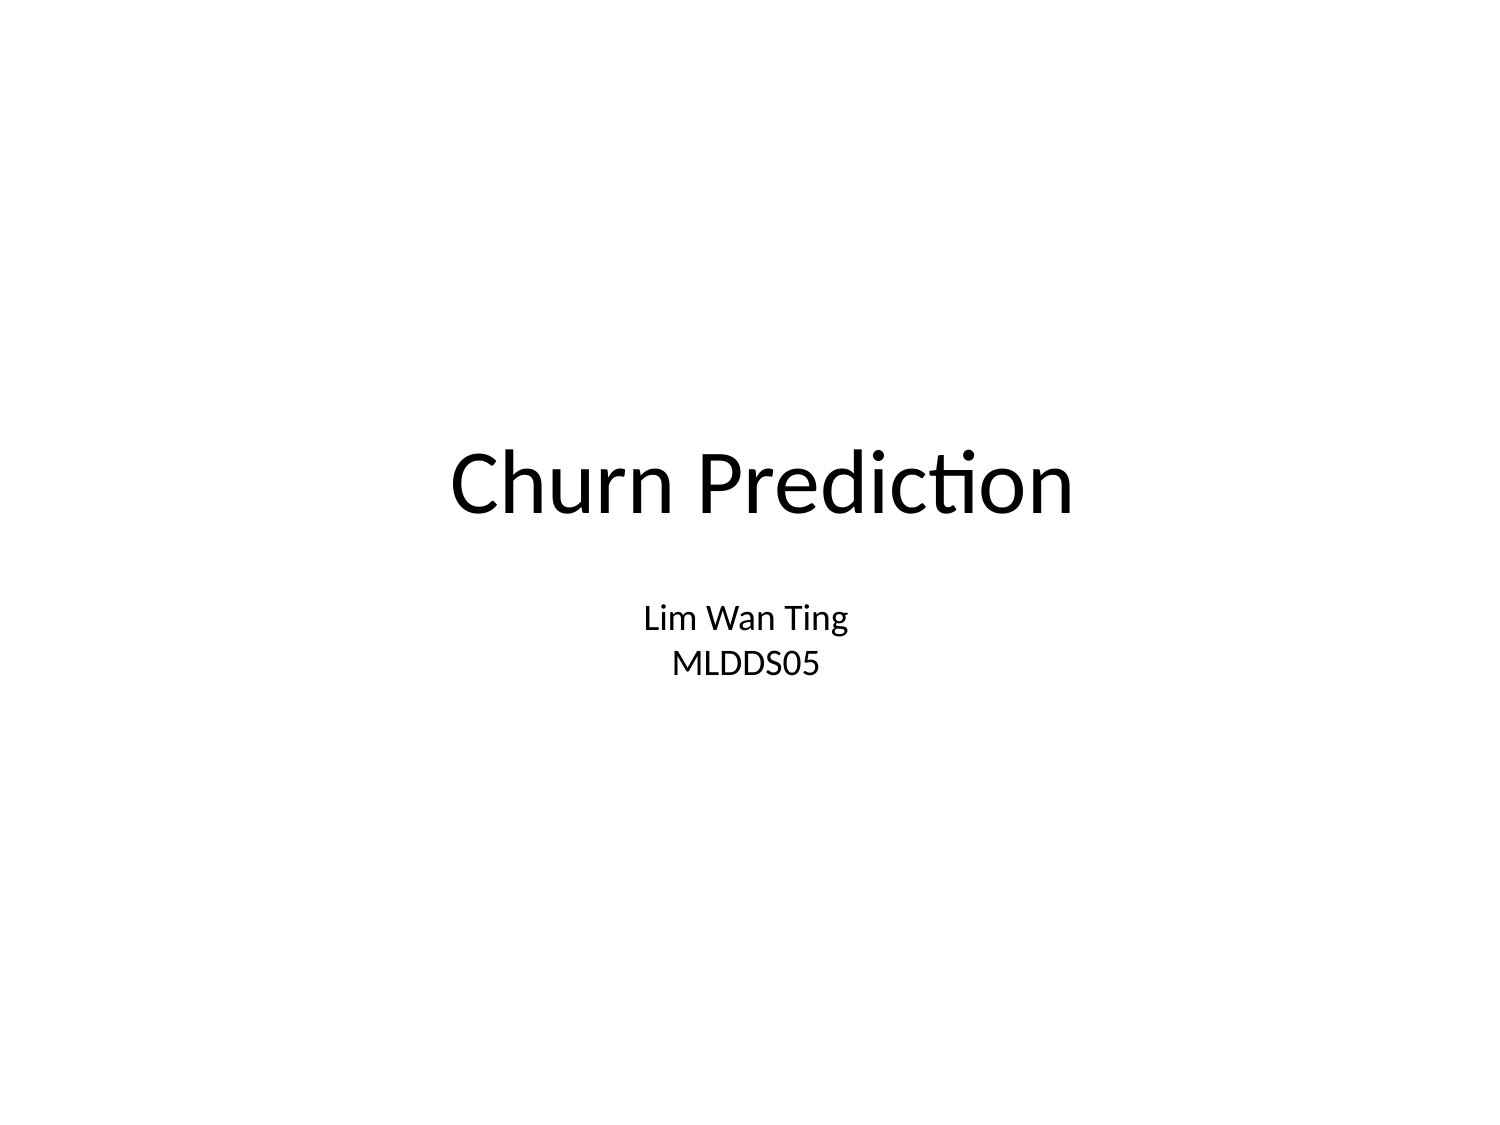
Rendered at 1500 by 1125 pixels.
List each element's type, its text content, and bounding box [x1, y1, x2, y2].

title Churn Prediction [88, 383, 1439, 571]
text_box Lim Wan Ting MLDDS05 [480, 585, 1012, 691]
